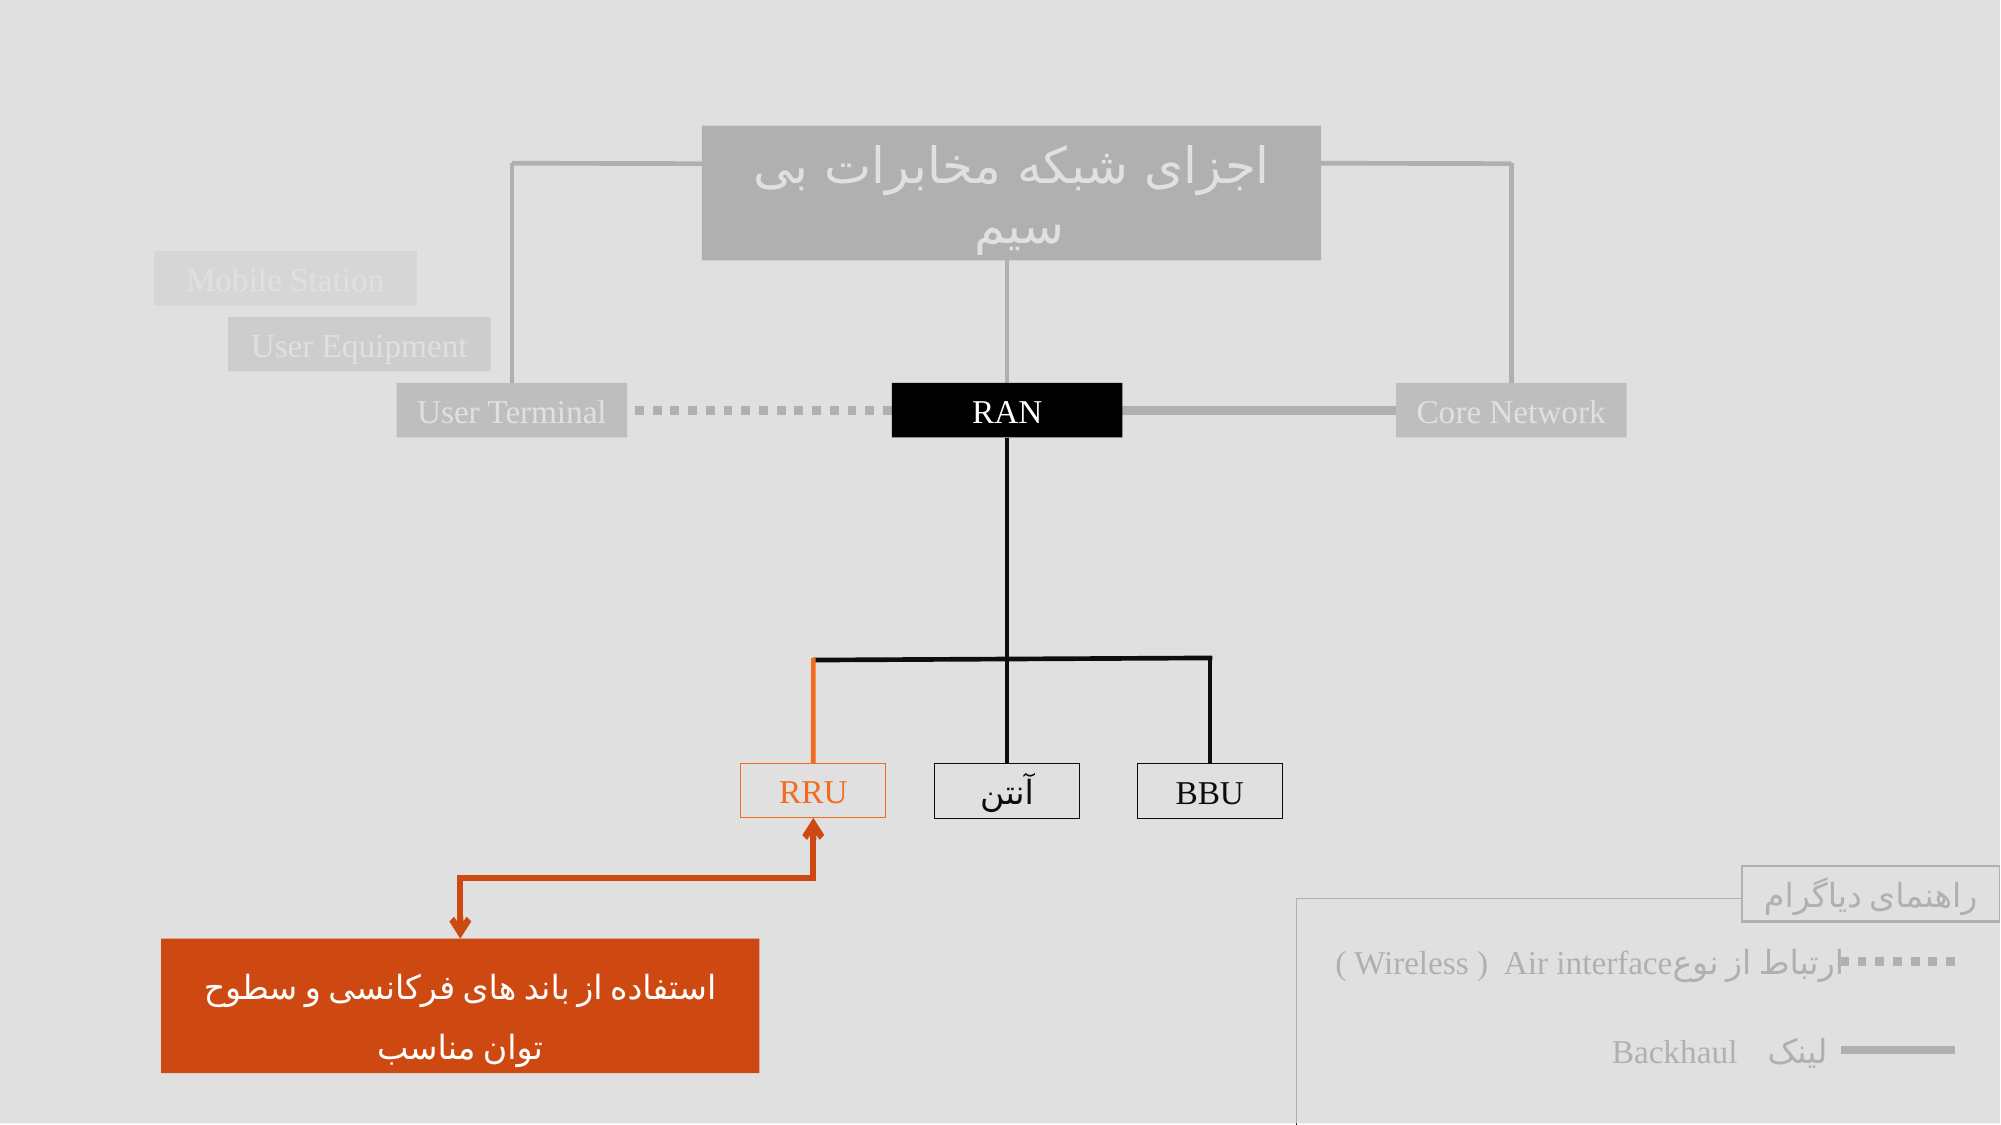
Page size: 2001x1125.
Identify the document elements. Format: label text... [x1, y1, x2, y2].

text_box RRU [740, 763, 886, 818]
text_box آنتن [934, 763, 1080, 819]
text_box RAN [891, 382, 1123, 438]
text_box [576, 702, 697, 1056]
text_box استفاده از باند های فرکانسی و سطوح توان مناسب [161, 938, 760, 1074]
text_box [814, 657, 1213, 661]
text_box BBU [1137, 763, 1283, 819]
text_box [0, 0, 2000, 1124]
